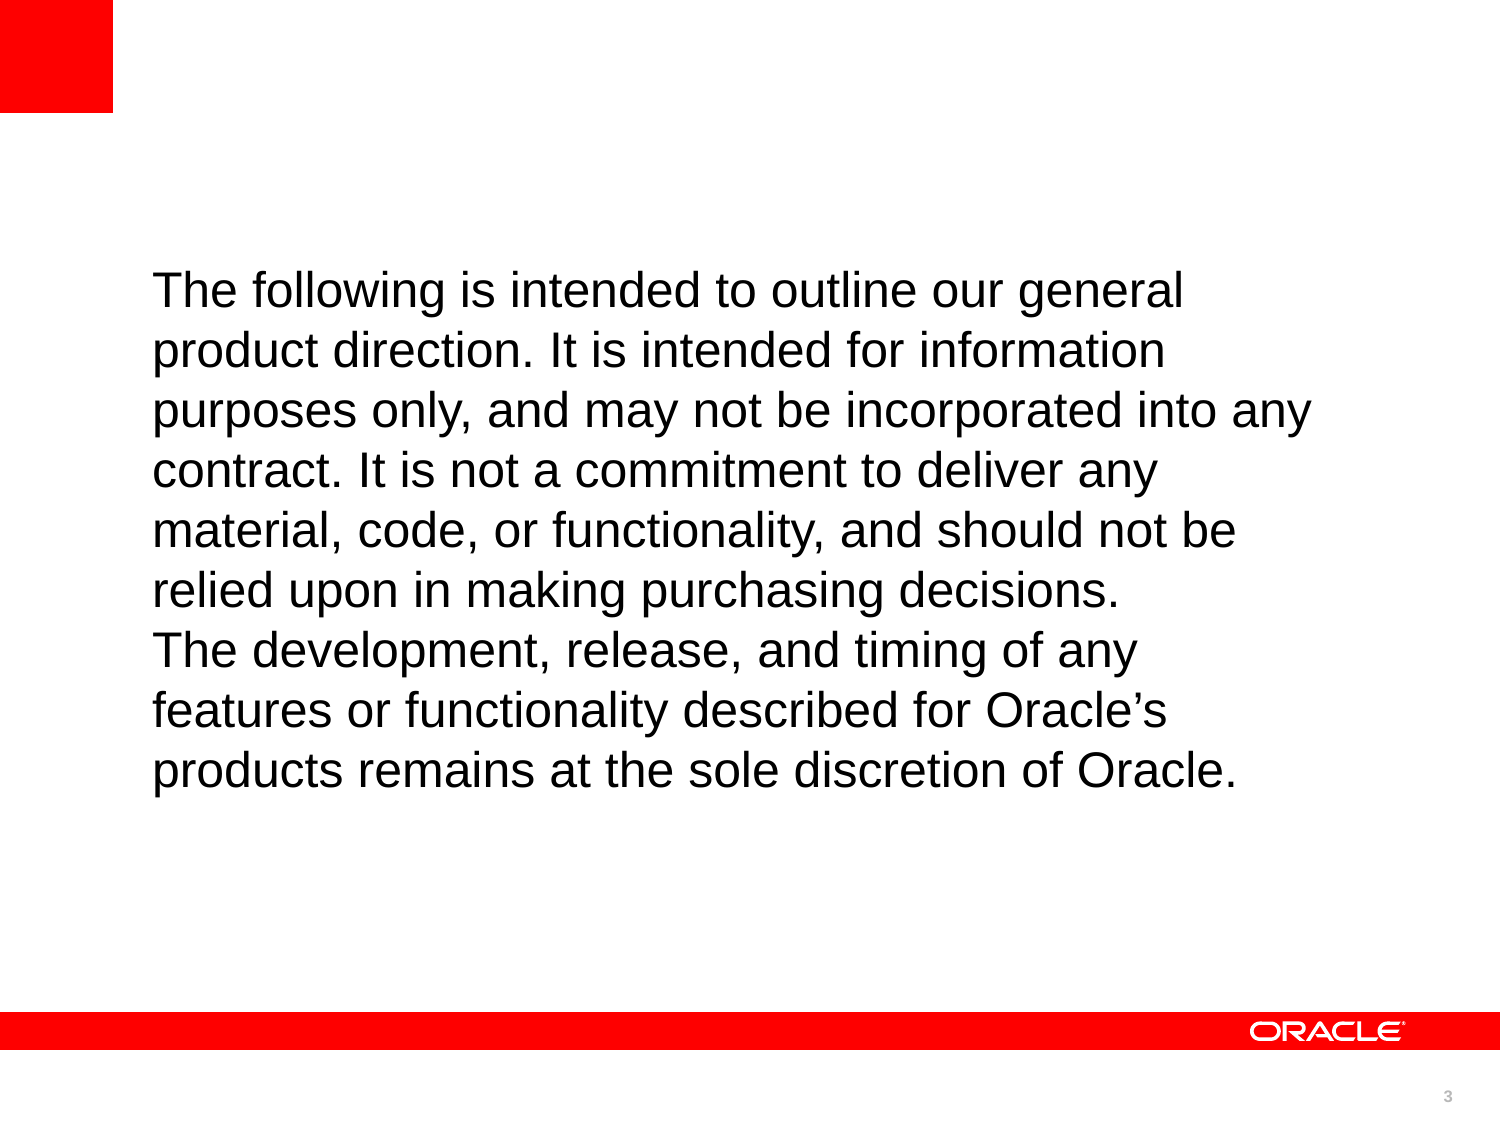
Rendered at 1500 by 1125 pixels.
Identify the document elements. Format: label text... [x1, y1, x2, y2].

text_box The following is intended to outline our general product direction. It is intended for information purposes only, and may not be incorporated into any contract. It is not a commitment to deliver any material, code, or functionality, and should not be relied upon in making purchasing decisions. The development, release, and timing of any features or functionality described for Oracle’s products remains at the sole discretion of Oracle. [137, 249, 1338, 805]
picture [0, 1012, 1500, 1050]
picture [0, 0, 113, 113]
